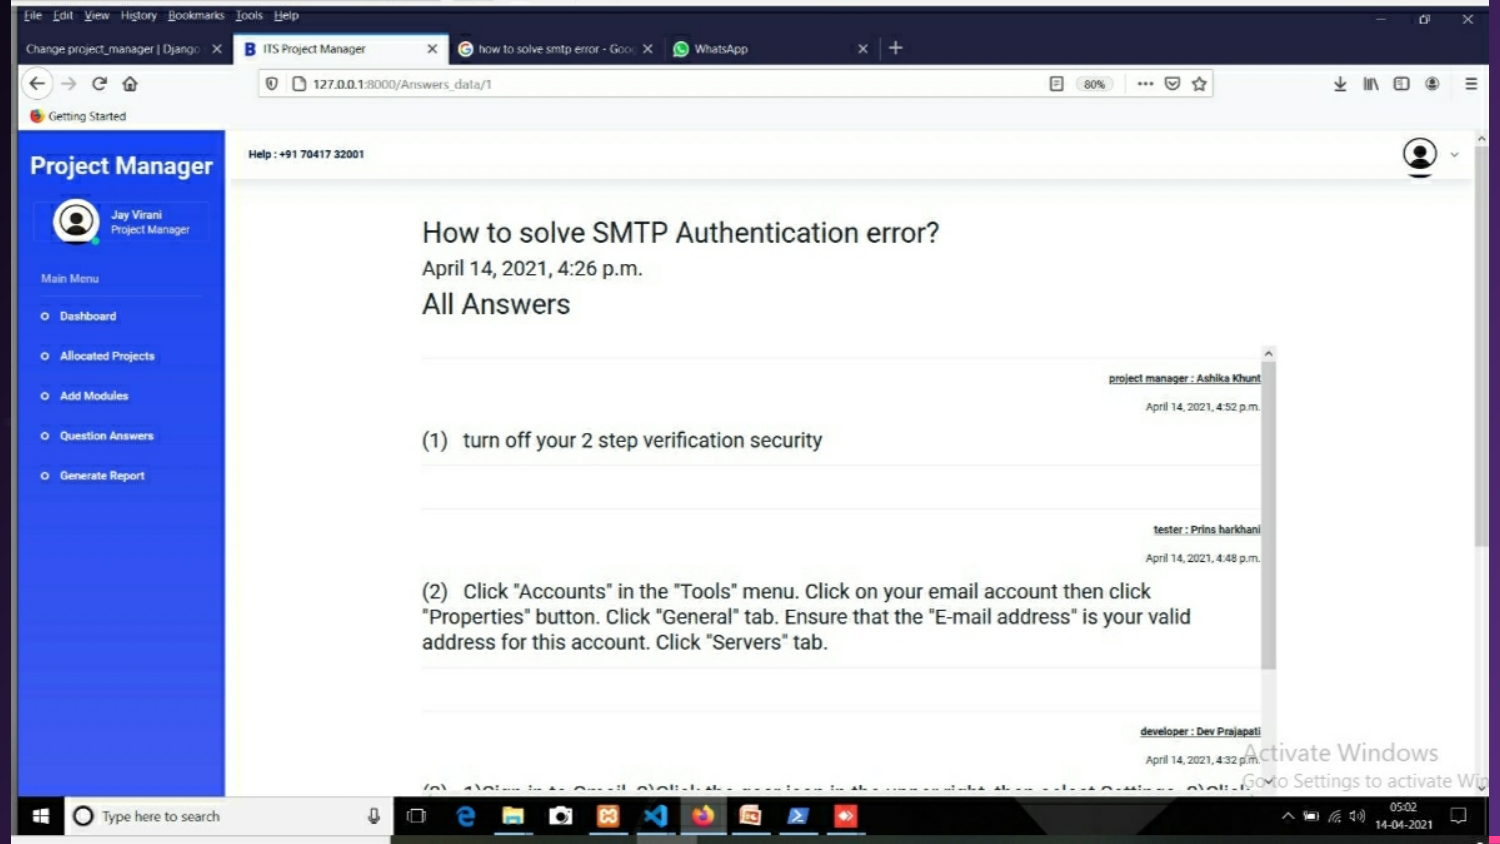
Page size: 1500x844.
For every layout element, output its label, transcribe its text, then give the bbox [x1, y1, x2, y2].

slide_number 78 [1495, 779, 1500, 837]
text_box CONTI... [1495, 16, 1500, 92]
text_box CONTI... [0, 16, 5, 92]
picture [11, 0, 1489, 844]
